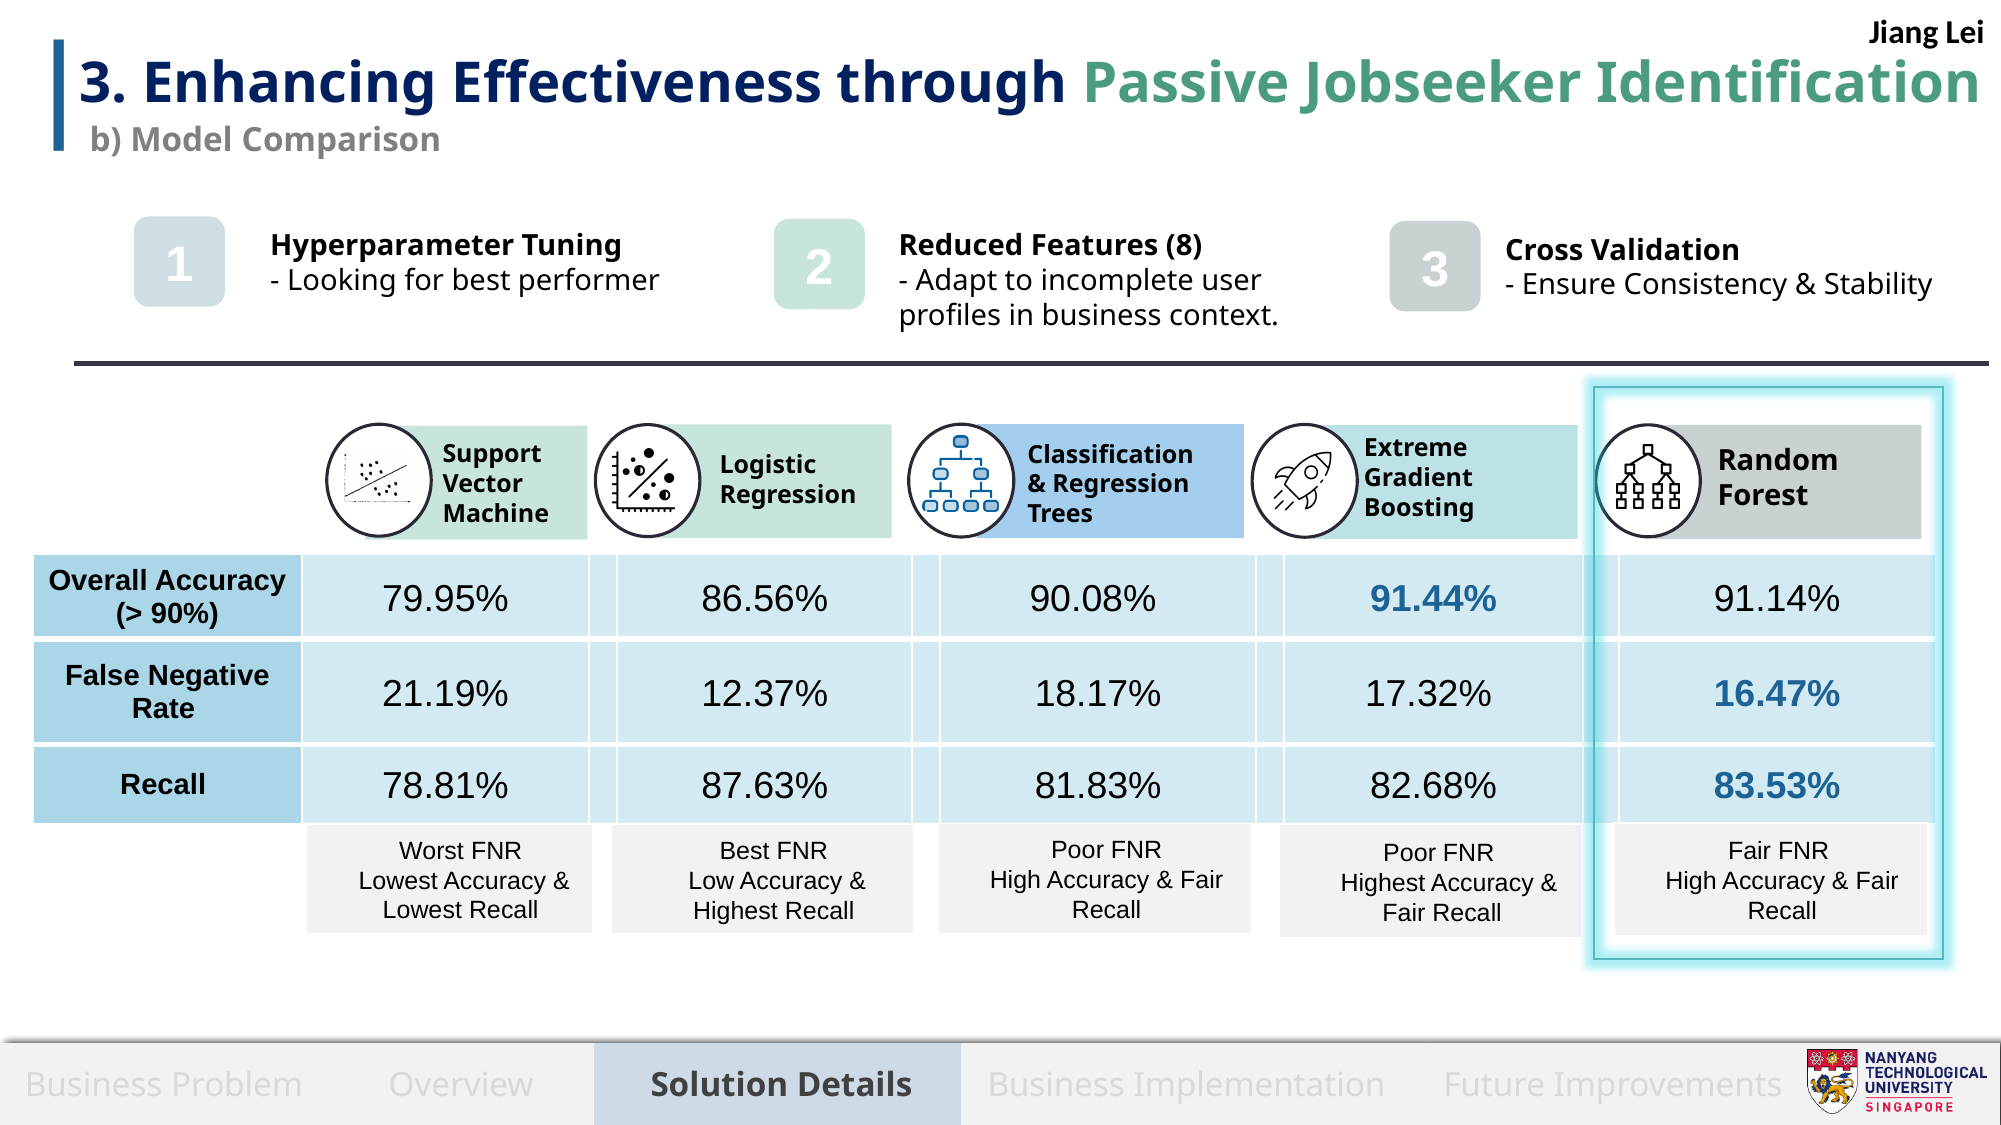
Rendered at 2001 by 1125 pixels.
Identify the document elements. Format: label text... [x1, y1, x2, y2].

text_box [1251, 423, 1359, 539]
text_box [608, 423, 701, 538]
table_cell [913, 747, 939, 823]
table_header [590, 555, 616, 636]
text_box [325, 423, 427, 538]
text_box [916, 439, 1015, 539]
table_header Overall Accuracy (> 90%) [34, 555, 301, 636]
text_box [928, 423, 994, 435]
text_box Support Vector Machine [427, 429, 608, 535]
text_box Hyperparameter Tuning - Looking for best performer [255, 218, 718, 304]
table_cell 87.63% [618, 747, 911, 823]
table_cell 17.32% [1285, 642, 1580, 742]
table_cell 21.19% [303, 642, 588, 742]
table_header 90.08% [941, 555, 1255, 636]
text_box Reduced Features (8) - Adapt to incomplete user profiles in business context. [883, 219, 1350, 339]
table_cell False Negative Rate [34, 642, 301, 742]
table_header [913, 555, 939, 636]
text_box b) Model Comparison [74, 111, 457, 166]
table_cell [590, 747, 616, 823]
text_box Cross Validation - Ensure Consistency & Stability [1490, 223, 1962, 309]
text_box Jiang Lei [1549, 2, 2000, 63]
text_box [364, 507, 588, 541]
table_cell [590, 642, 616, 742]
text_box Worst FNR Lowest Accuracy & Lowest Recall [305, 823, 594, 935]
picture [343, 453, 412, 504]
table_cell Recall [34, 747, 301, 823]
table_header 91.44% [1285, 555, 1580, 636]
picture [922, 435, 999, 512]
table_header 86.56% [618, 555, 911, 636]
text_box [976, 502, 1245, 539]
text_box 1 [132, 215, 226, 308]
table_cell 78.81% [303, 747, 588, 823]
table_cell 18.17% [941, 642, 1255, 742]
text_box Best FNR Low Accuracy & Highest Recall [611, 823, 914, 935]
text_box [1310, 424, 1579, 540]
text_box Extreme Gradient Boosting [1349, 424, 1521, 529]
picture [609, 446, 678, 514]
text_box 3 [1388, 219, 1482, 313]
table_cell 82.68% [1285, 747, 1581, 823]
table_cell 12.37% [618, 642, 911, 742]
text_box Classification & Regression Trees [1012, 430, 1263, 536]
text_box [638, 423, 893, 539]
text_box 2 [772, 217, 866, 311]
text_box Logistic Regression [704, 441, 916, 516]
text_box Poor FNR High Accuracy & Fair Recall [938, 823, 1253, 934]
table_cell 81.83% [941, 747, 1255, 823]
picture [1616, 444, 1680, 509]
picture [1272, 450, 1333, 512]
table_cell [913, 642, 939, 742]
picture [1807, 1049, 1987, 1114]
text_box Poor FNR Highest Accuracy & Fair Recall [1279, 824, 1582, 938]
text_box 3. Enhancing Effectiveness through Passive Jobseeker Identification [64, 46, 2000, 111]
table_header [1257, 555, 1283, 636]
table_cell [1257, 642, 1283, 742]
text_box [396, 425, 588, 453]
text_box [976, 423, 1245, 459]
text_box [1593, 386, 1944, 960]
table_header 79.95% [303, 555, 588, 636]
table_cell [1257, 747, 1283, 823]
